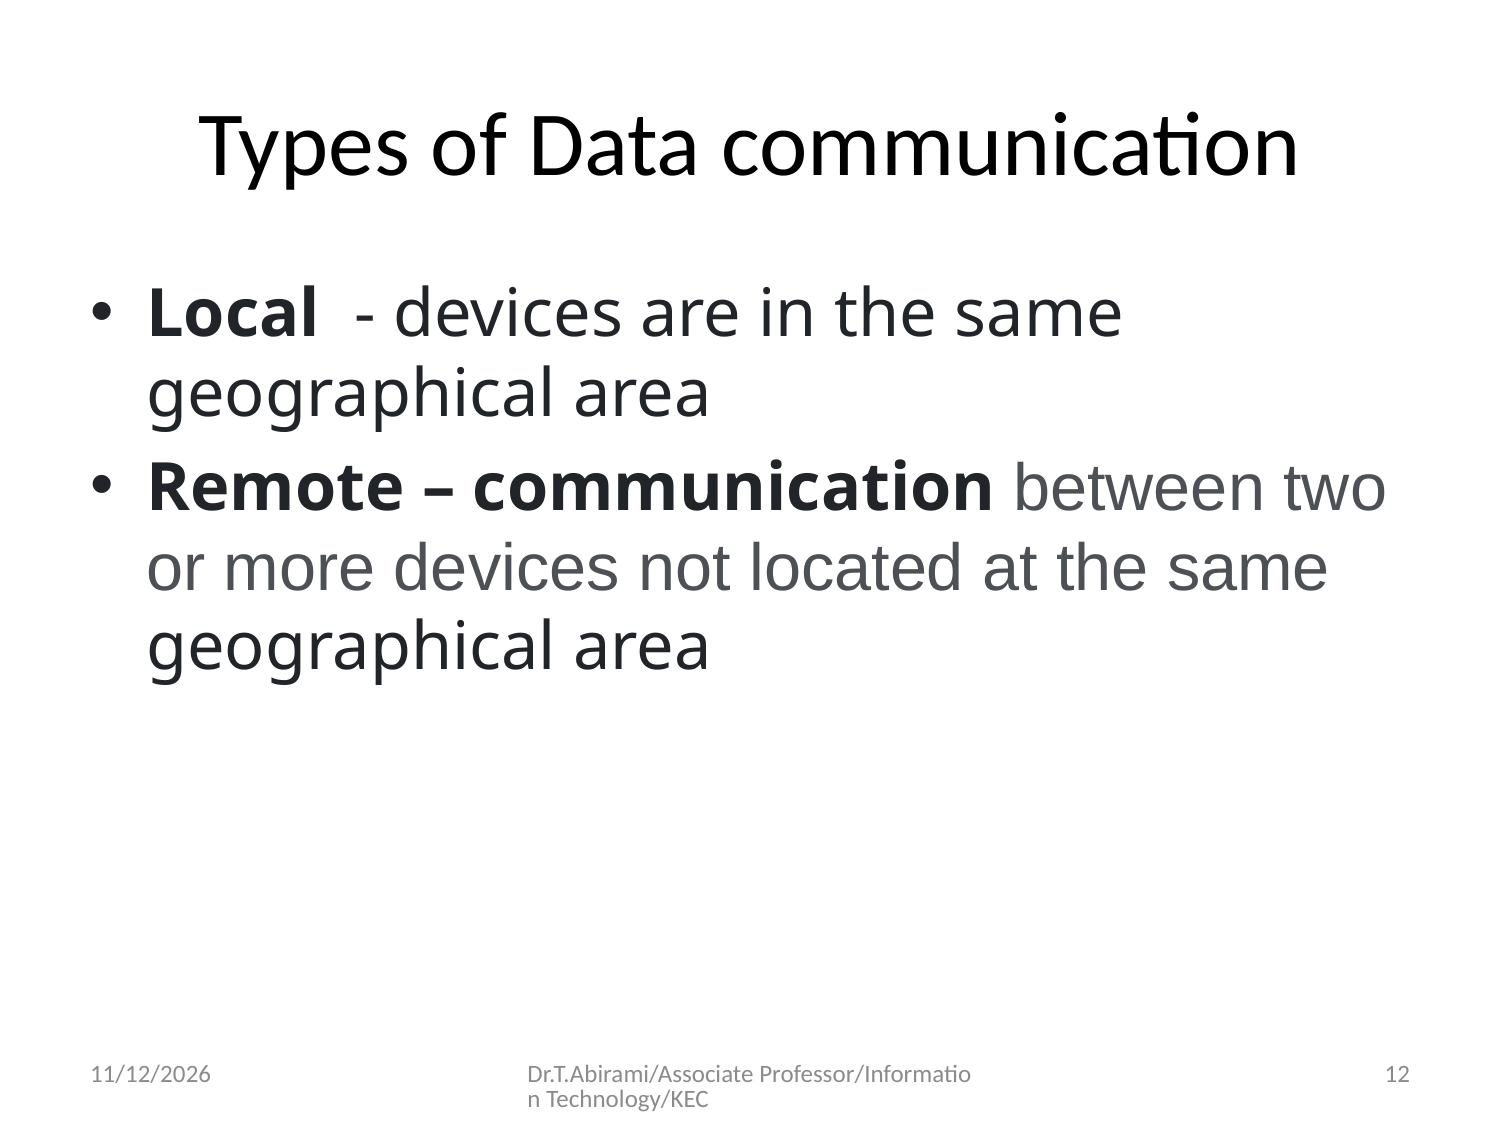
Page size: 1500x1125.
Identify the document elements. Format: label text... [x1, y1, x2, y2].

slide_number 12 [1074, 1042, 1425, 1103]
footer Dr.T.Abirami/Associate Professor/Information Technology/KEC [512, 1042, 988, 1103]
list Local - devices are in the same geographical area Remote – communication between two or more devices not located at the same geographical area [75, 262, 1425, 1005]
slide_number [75, 1042, 425, 1103]
title Types of Data communication [75, 45, 1425, 233]
